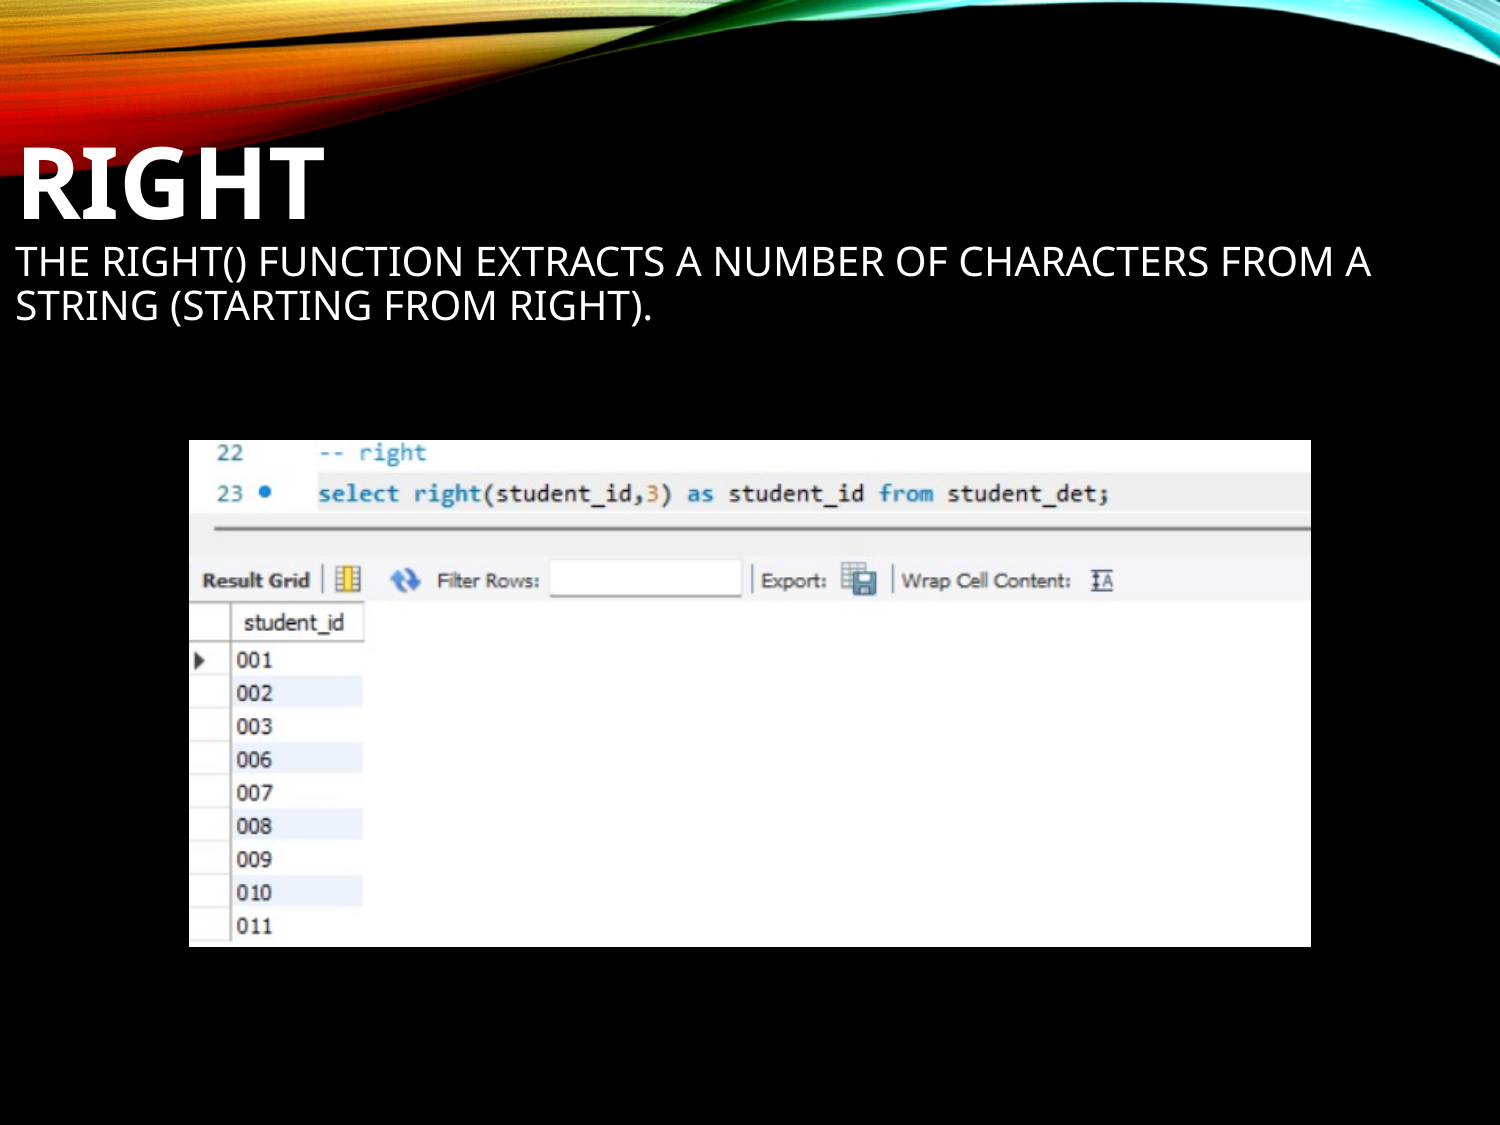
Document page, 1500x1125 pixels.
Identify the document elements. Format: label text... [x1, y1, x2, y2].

picture [0, 0, 1500, 125]
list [188, 440, 1312, 948]
title RIGHT The RIGHT() function extracts a number of characters from a string (starting from RIGHT). [0, 125, 1500, 338]
